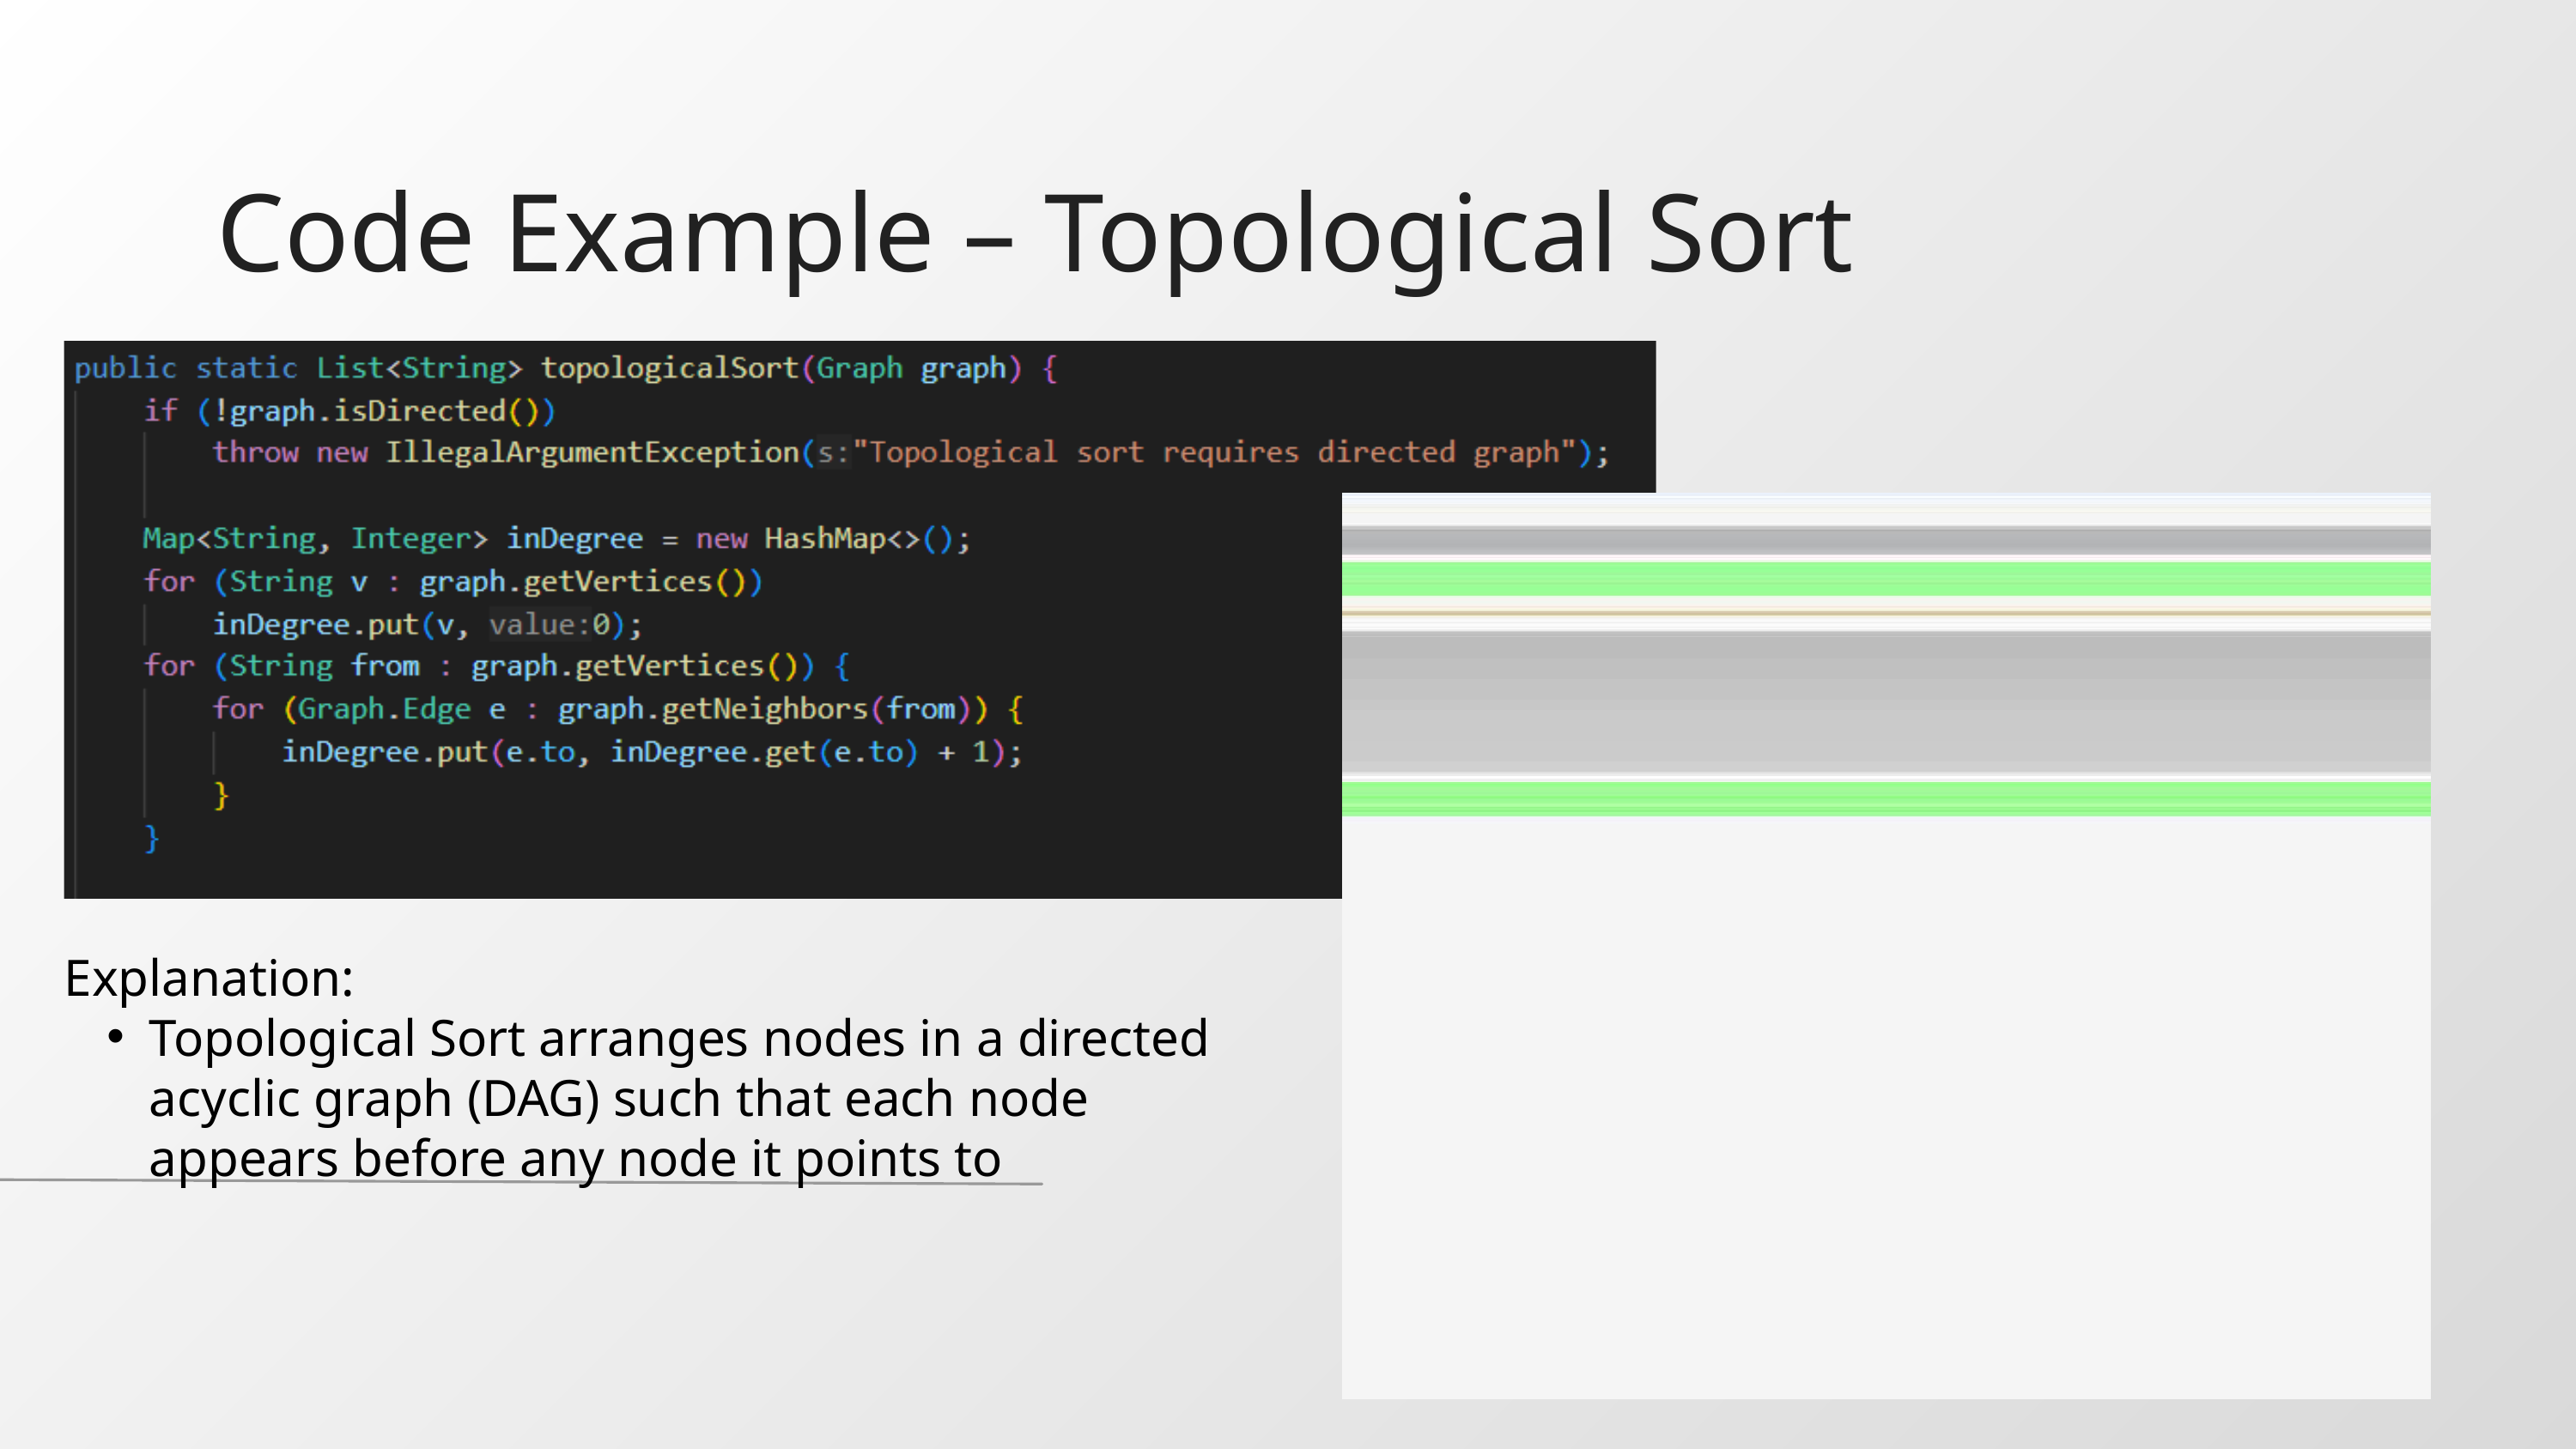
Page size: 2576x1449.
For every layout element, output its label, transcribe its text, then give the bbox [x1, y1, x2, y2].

text_box Explanation: Topological Sort arranges nodes in a directed acyclic graph (DAG) such that each node appears before any node it points to [64, 945, 1215, 1246]
text_box [64, 341, 1656, 899]
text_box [1341, 492, 2432, 1400]
text_box Code Example – Topological Sort [216, 164, 2366, 294]
